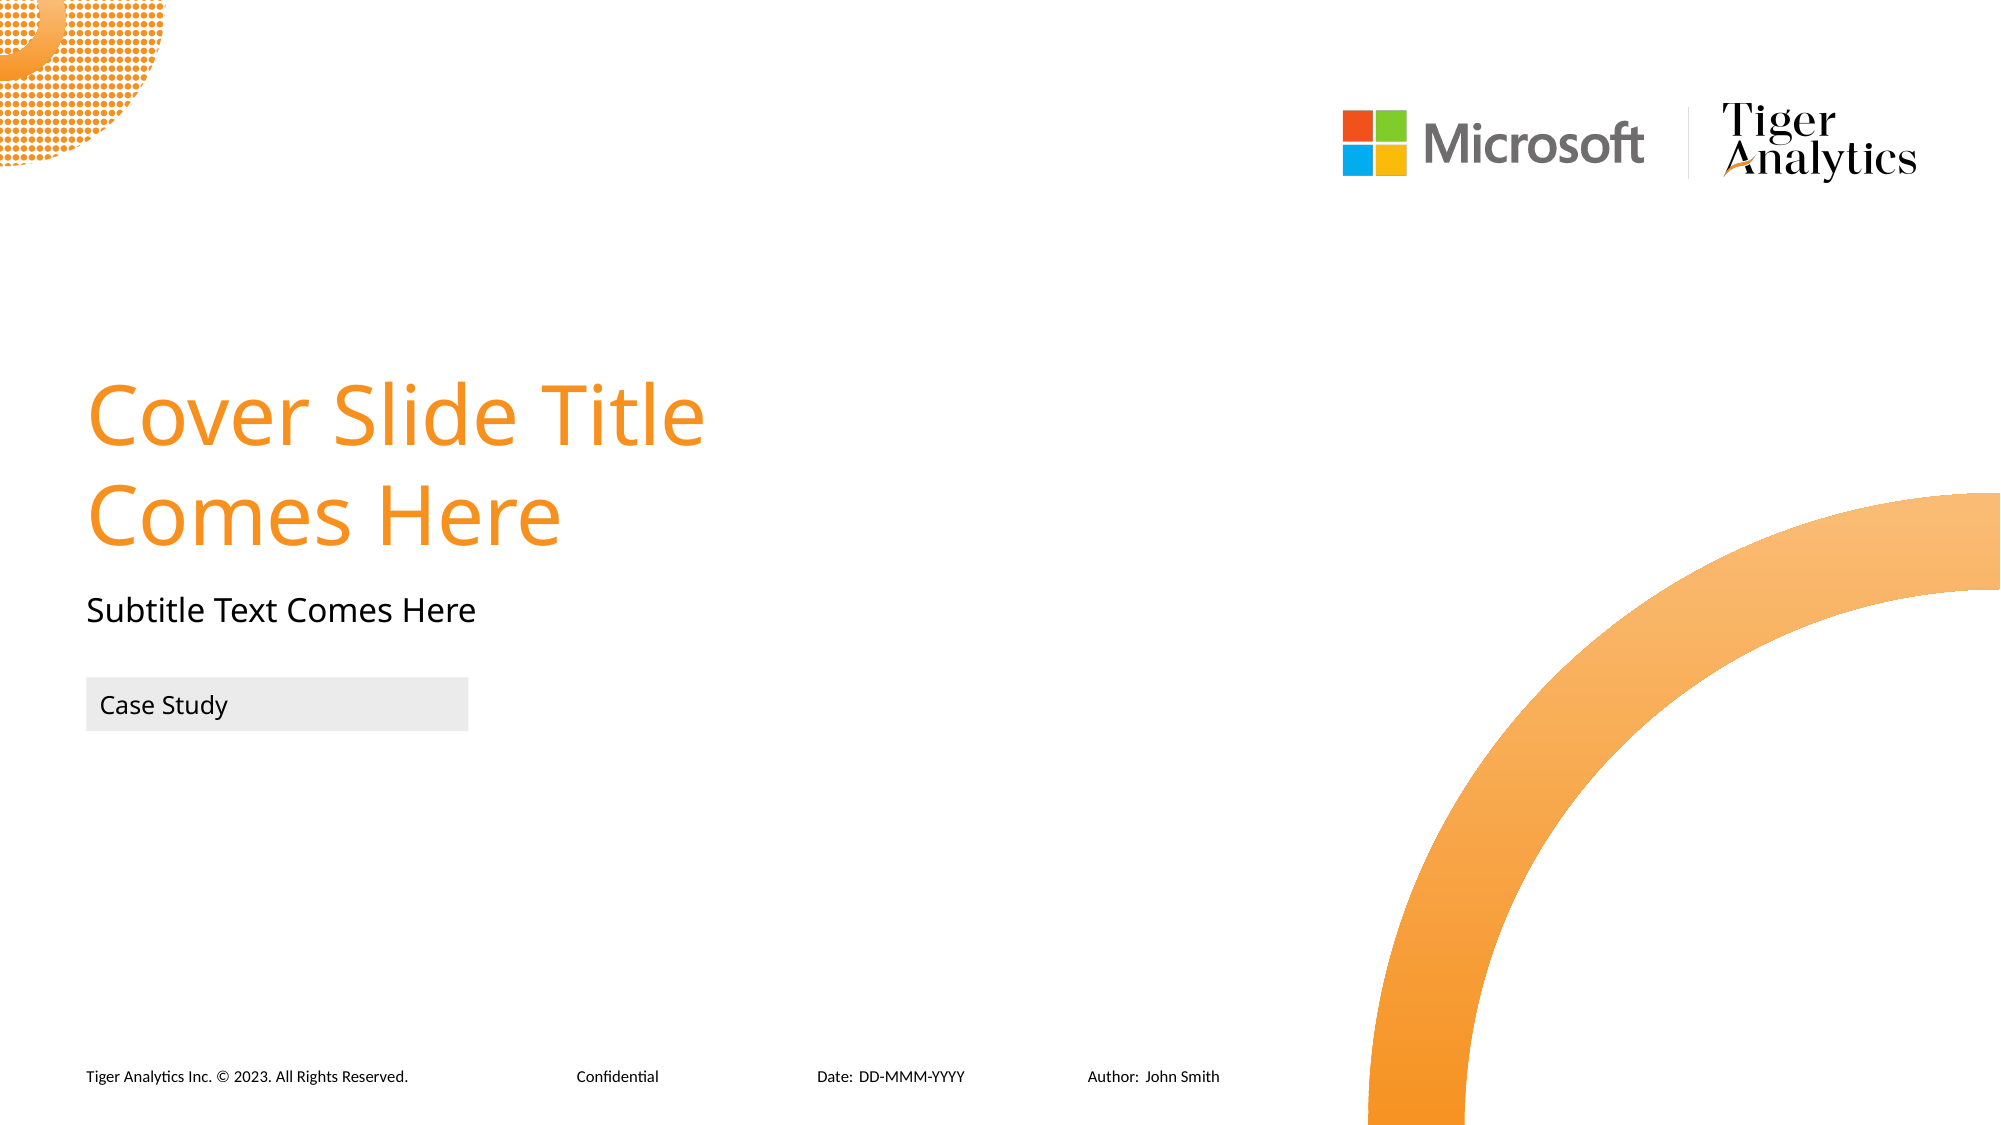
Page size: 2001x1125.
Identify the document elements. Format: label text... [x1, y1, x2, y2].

picture [1723, 103, 1916, 183]
picture [1342, 94, 1645, 193]
list Cover Slide Title Comes Here [86, 340, 996, 563]
list Confidential [505, 1066, 731, 1087]
list John Smith [1145, 1066, 1268, 1087]
list Case Study [86, 677, 469, 732]
list DD-MMM-YYYY [859, 1066, 1000, 1087]
list Subtitle Text Comes Here [86, 589, 996, 653]
